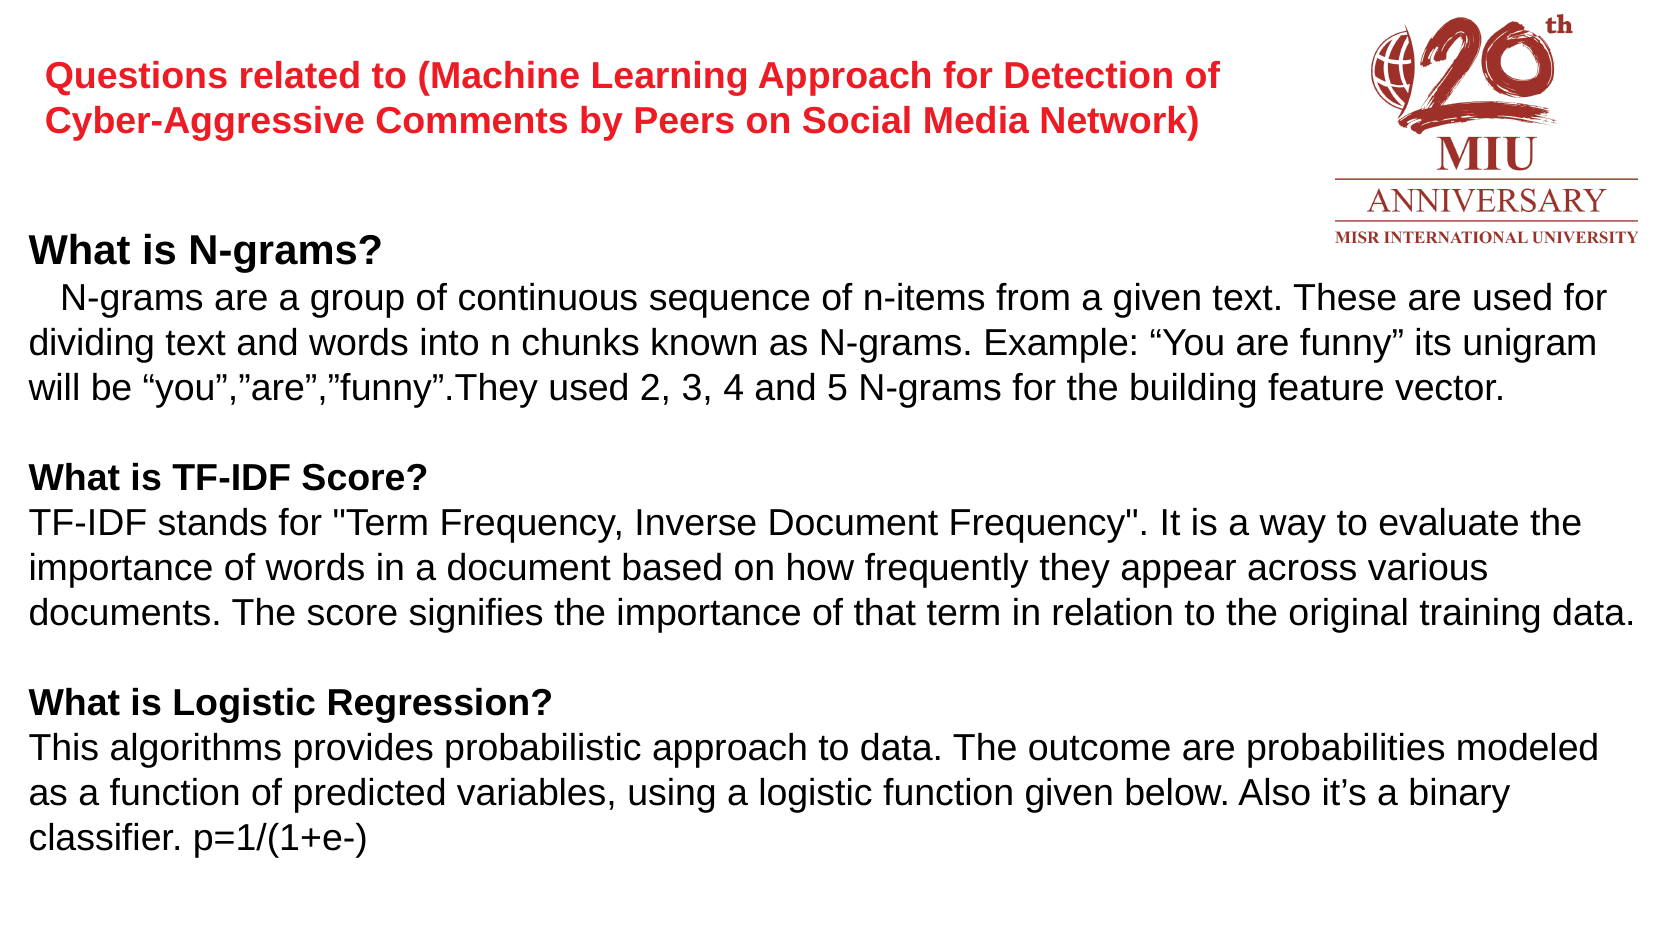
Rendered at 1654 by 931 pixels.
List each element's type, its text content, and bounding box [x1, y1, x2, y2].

text_box Questions related to (Machine Learning Approach for Detection of Cyber-Aggressive Comments by Peers on Social Media Network) [30, 43, 1329, 105]
picture [1334, 14, 1638, 255]
text_box What is N-grams? N-grams are a group of continuous sequence of n-items from a given text. These are used for dividing text and words into n chunks known as N-grams. Example: “You are funny” its unigram will be “you”,”are”,”funny”.They used 2, 3, 4 and 5 N-grams for the building feature vector. What is TF-IDF Score? TF-IDF stands for "Term Frequency, Inverse Document Frequency". It is a way to evaluate the importance of words in a document based on how frequently they appear across various documents. The score signifies the importance of that term in relation to the original training data. What is Logistic Regression? This algorithms provides probabilistic approach to data. The outcome are probabilities modeled as a function of predicted variables, using a logistic function given below. Also it’s a binary classifier. p=1/(1+e-) [13, 215, 1654, 931]
